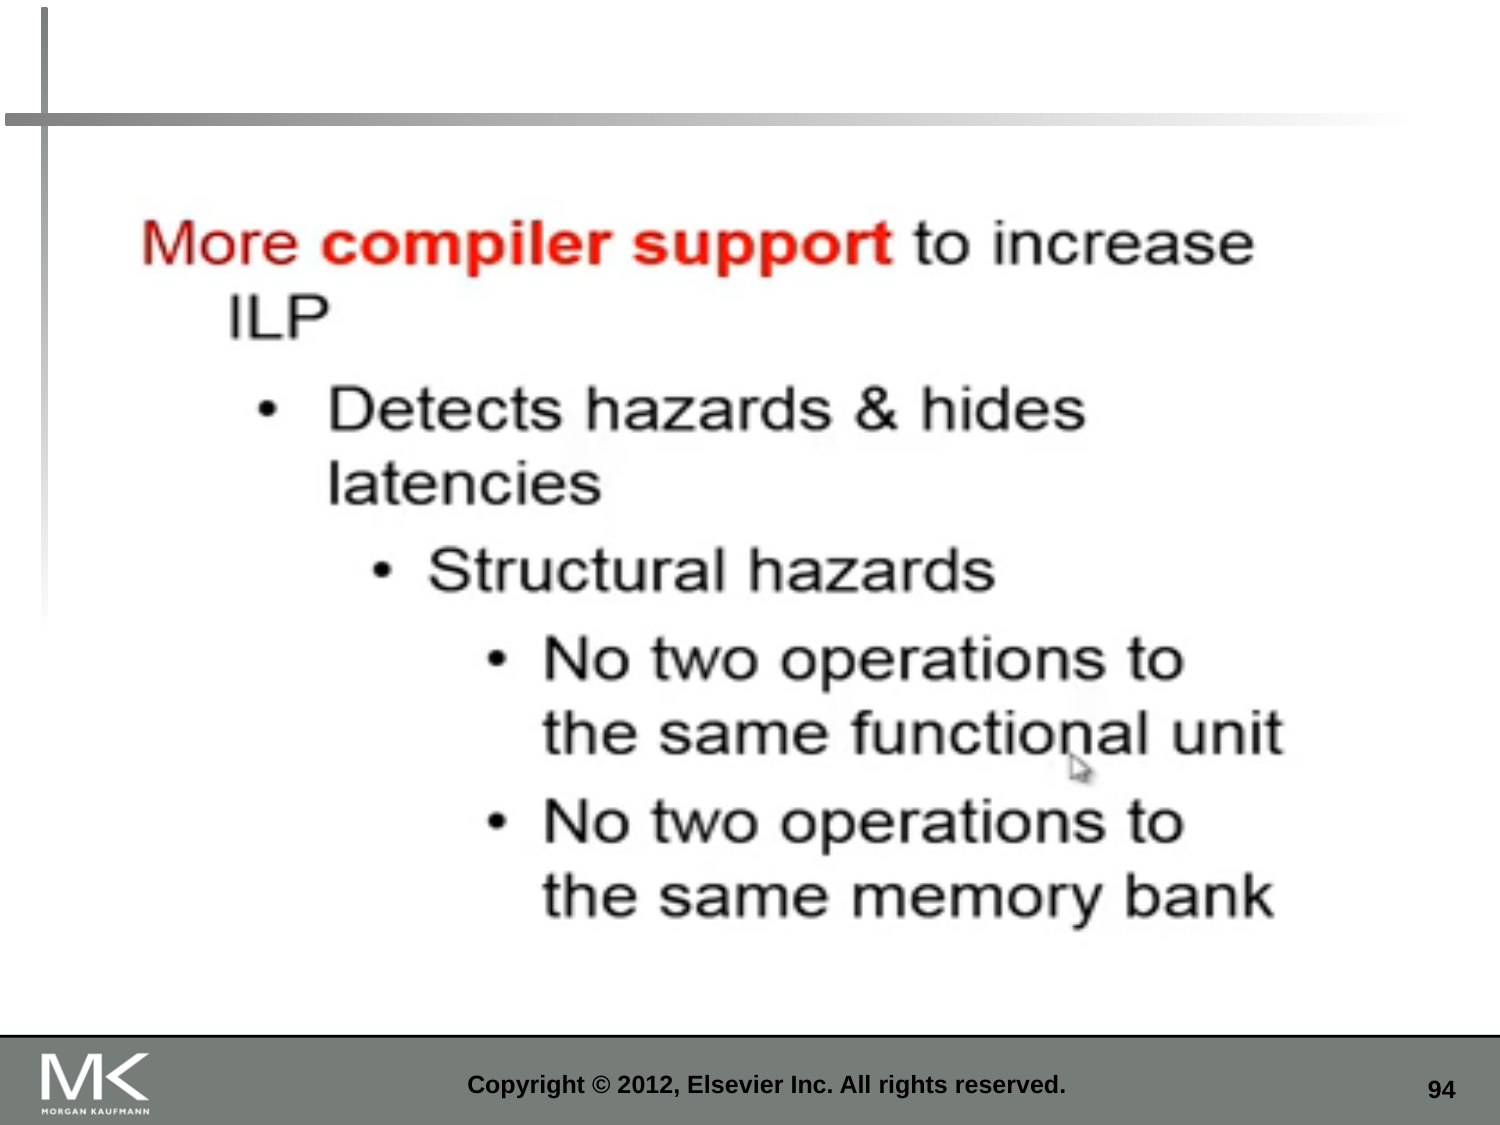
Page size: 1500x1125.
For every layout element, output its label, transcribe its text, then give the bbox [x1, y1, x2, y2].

picture [135, 196, 1365, 965]
footer Copyright © 2012, Elsevier Inc. All rights reserved. [170, 1046, 1365, 1106]
picture [29, 1046, 160, 1123]
